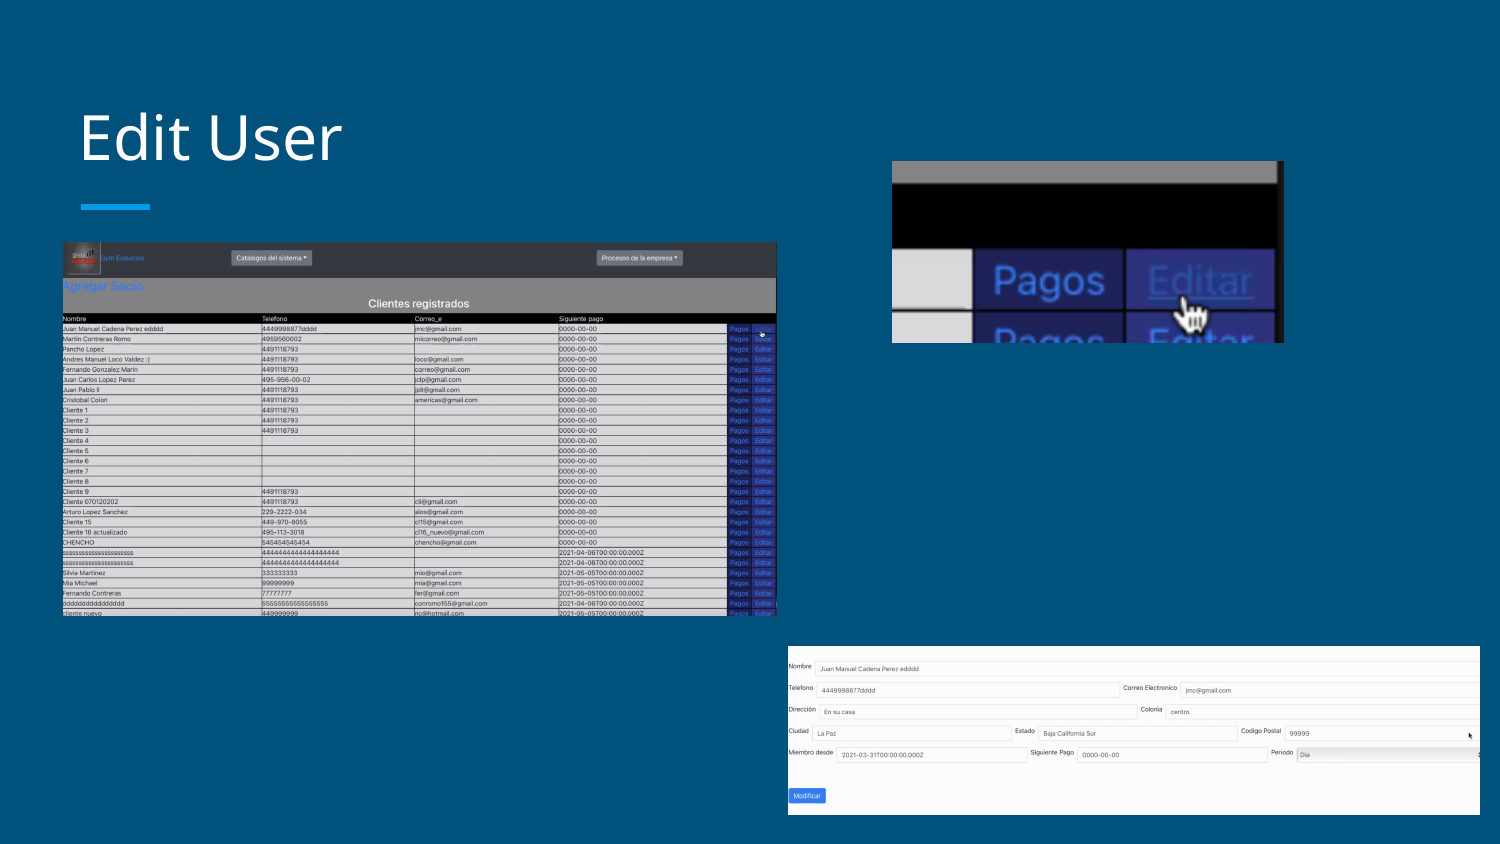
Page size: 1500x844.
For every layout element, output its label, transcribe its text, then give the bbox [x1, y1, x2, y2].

picture [893, 162, 1283, 342]
picture [789, 647, 1479, 814]
picture [64, 243, 776, 615]
title Edit User [63, 75, 1437, 188]
